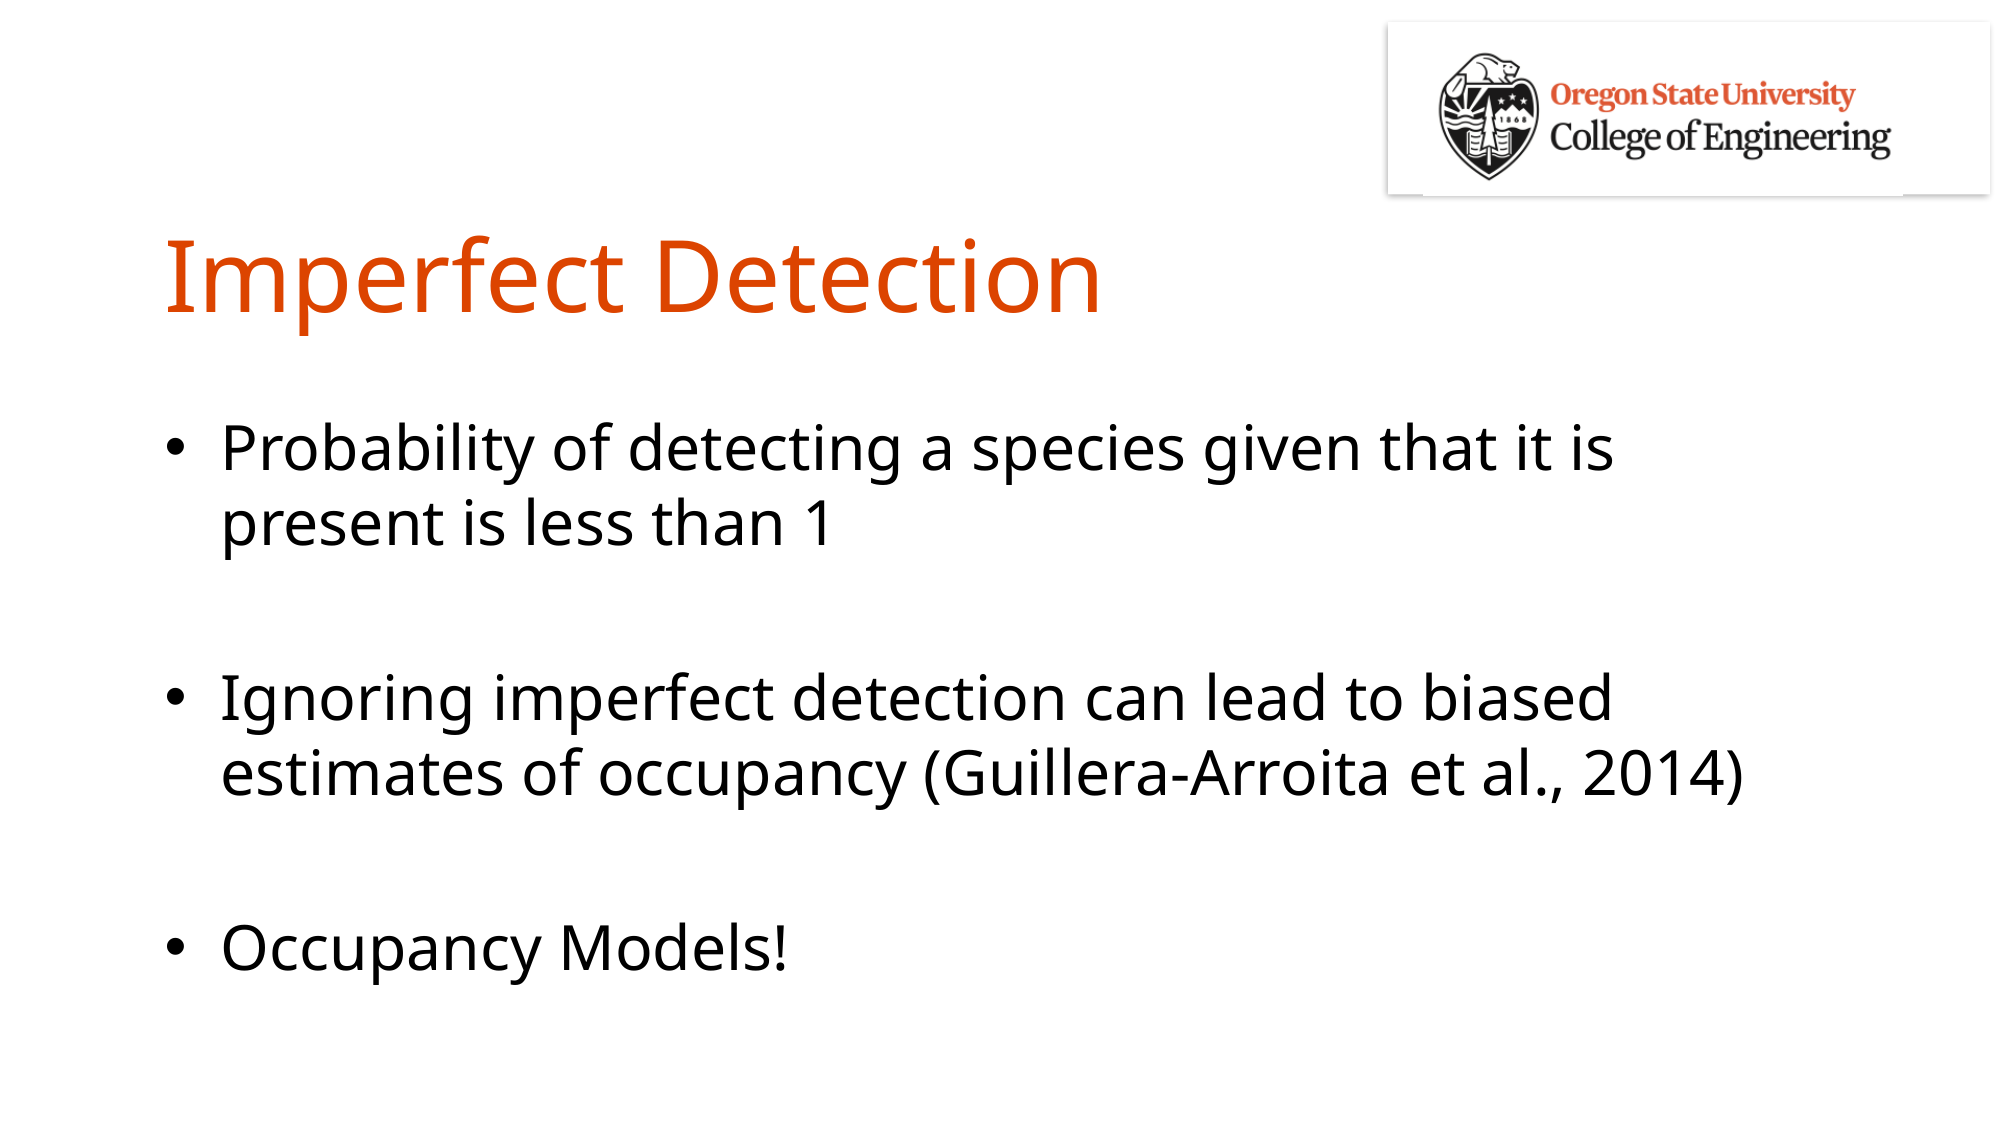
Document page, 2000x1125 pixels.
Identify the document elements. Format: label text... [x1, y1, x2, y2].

title Imperfect Detection [149, 205, 1850, 400]
list Probability of detecting a species given that it is present is less than 1 Ignoring imperfect detection can lead to biased estimates of occupancy (Guillera-Arroita et al., 2014) Occupancy Models! [149, 400, 1850, 1103]
text_box [1387, 21, 1991, 195]
picture [1423, 43, 1903, 197]
